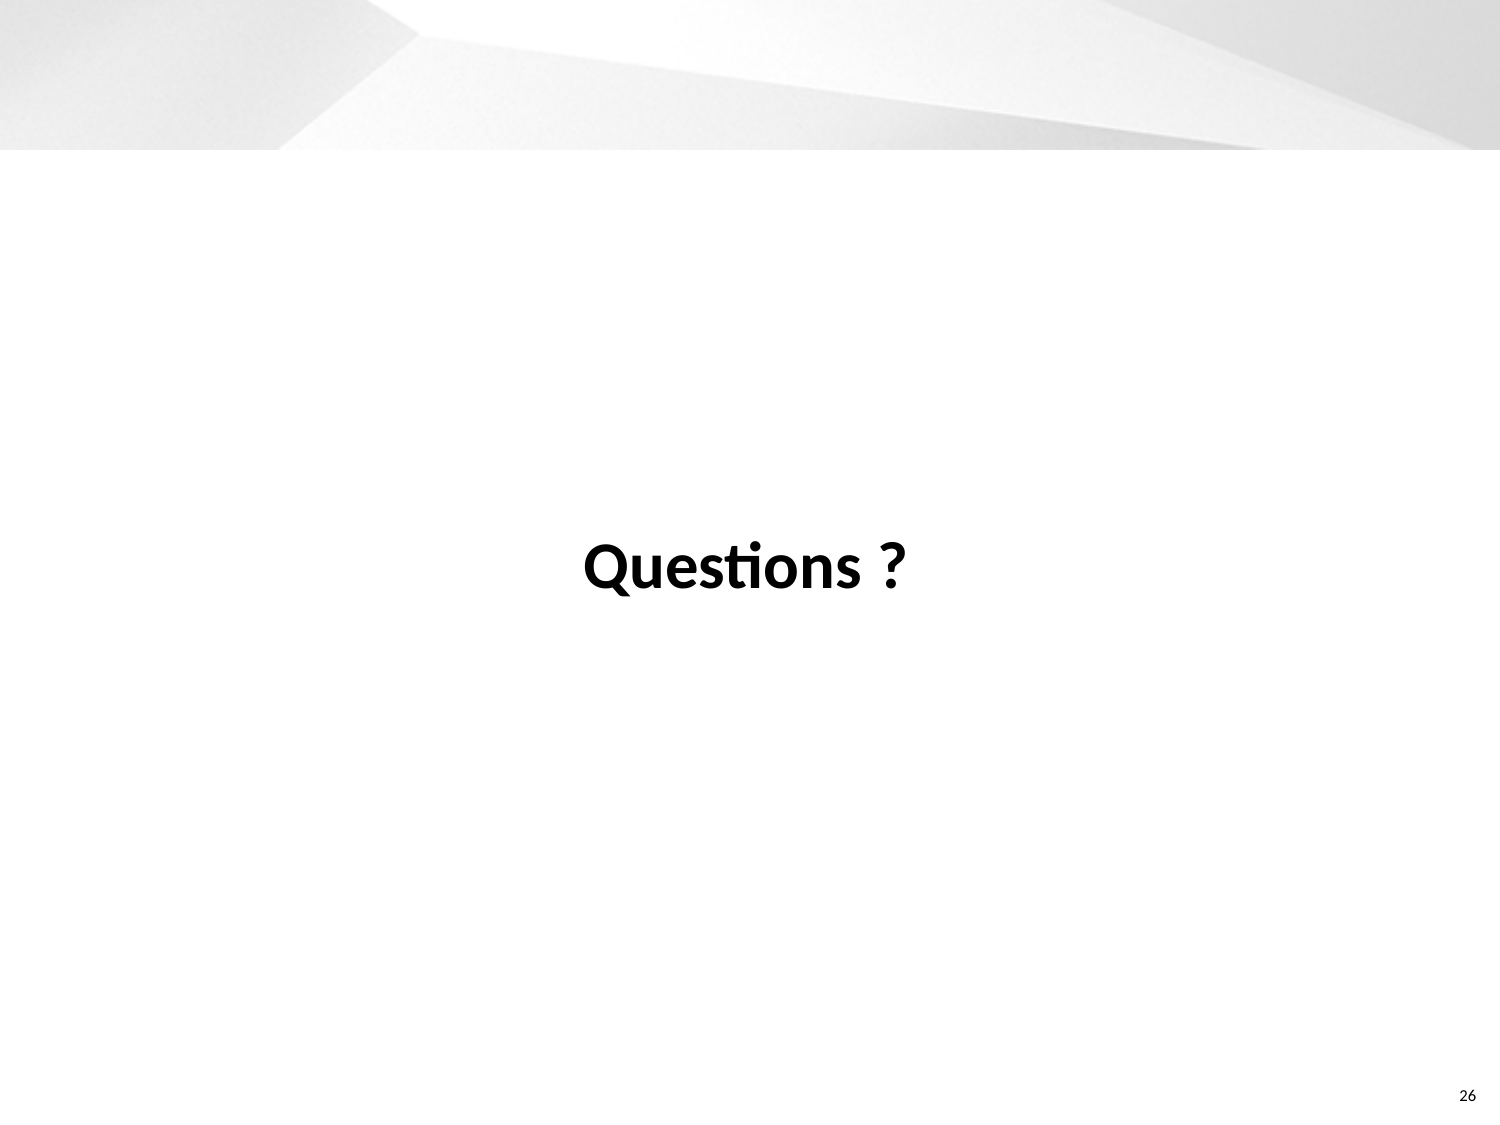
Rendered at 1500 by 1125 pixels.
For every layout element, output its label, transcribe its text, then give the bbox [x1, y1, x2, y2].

text_box Questions ? [568, 514, 931, 610]
picture [0, 0, 1500, 150]
